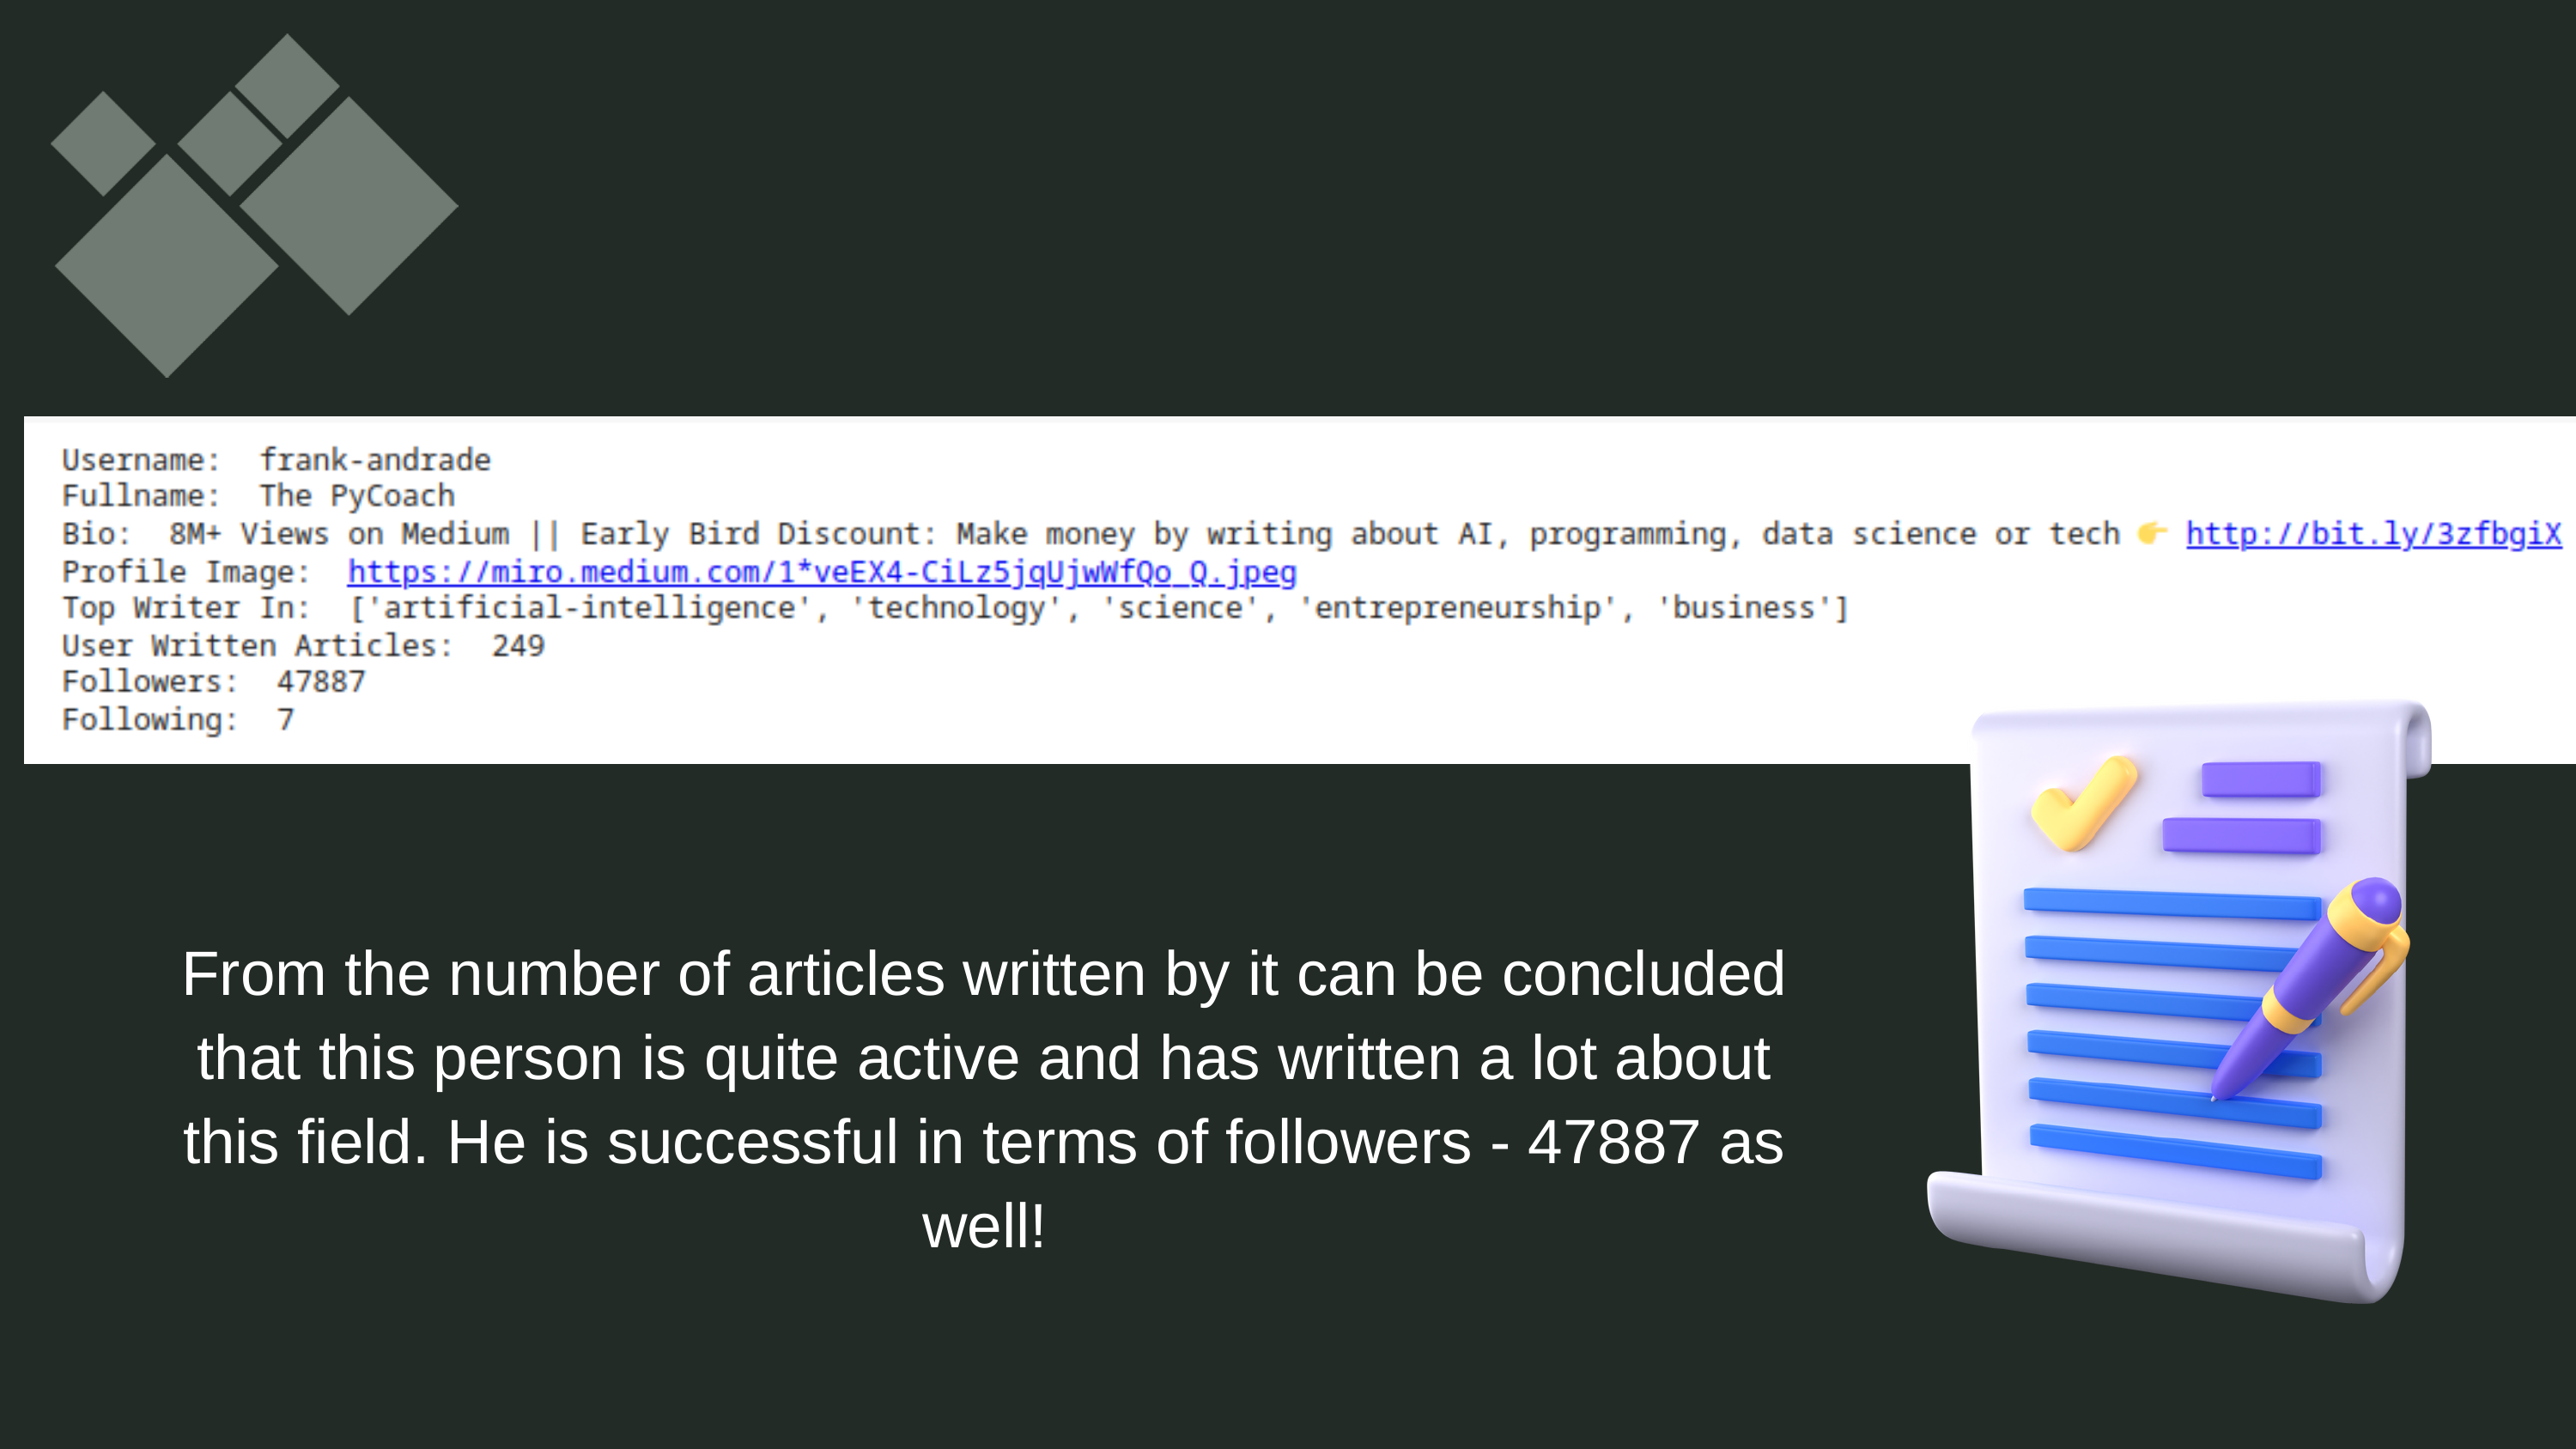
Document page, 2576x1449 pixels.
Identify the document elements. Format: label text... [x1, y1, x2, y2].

picture [52, 1, 459, 409]
picture [24, 416, 2576, 1304]
text_box From the number of articles written by it can be concluded that this person is quite active and has written a lot about this field. He is successful in terms of followers - 47887 as well! [144, 924, 1826, 1261]
